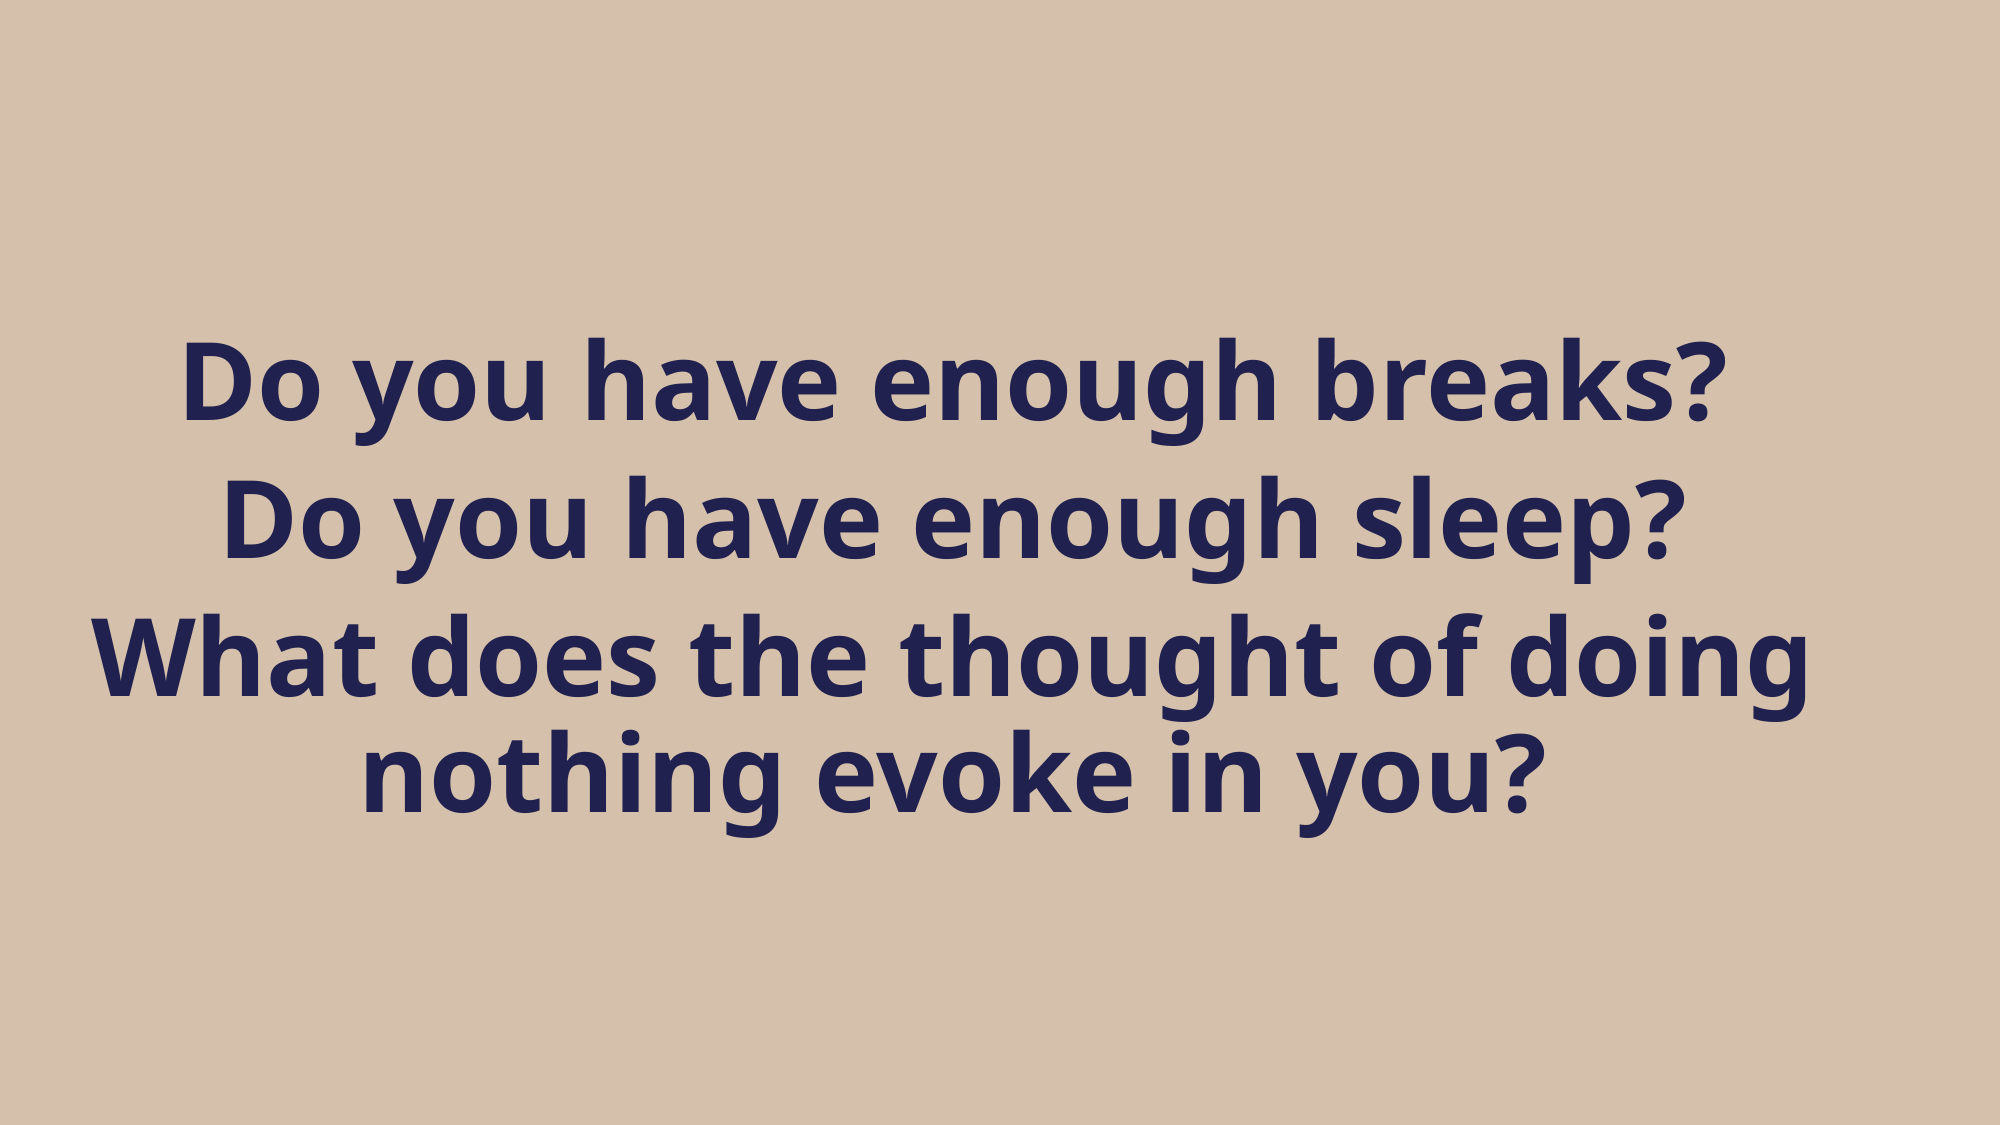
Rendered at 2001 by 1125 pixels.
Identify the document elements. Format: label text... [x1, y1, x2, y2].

text_box Do you have enough breaks? Do you have enough sleep? What does the thought of doing nothing evoke in you? [0, 319, 1907, 591]
